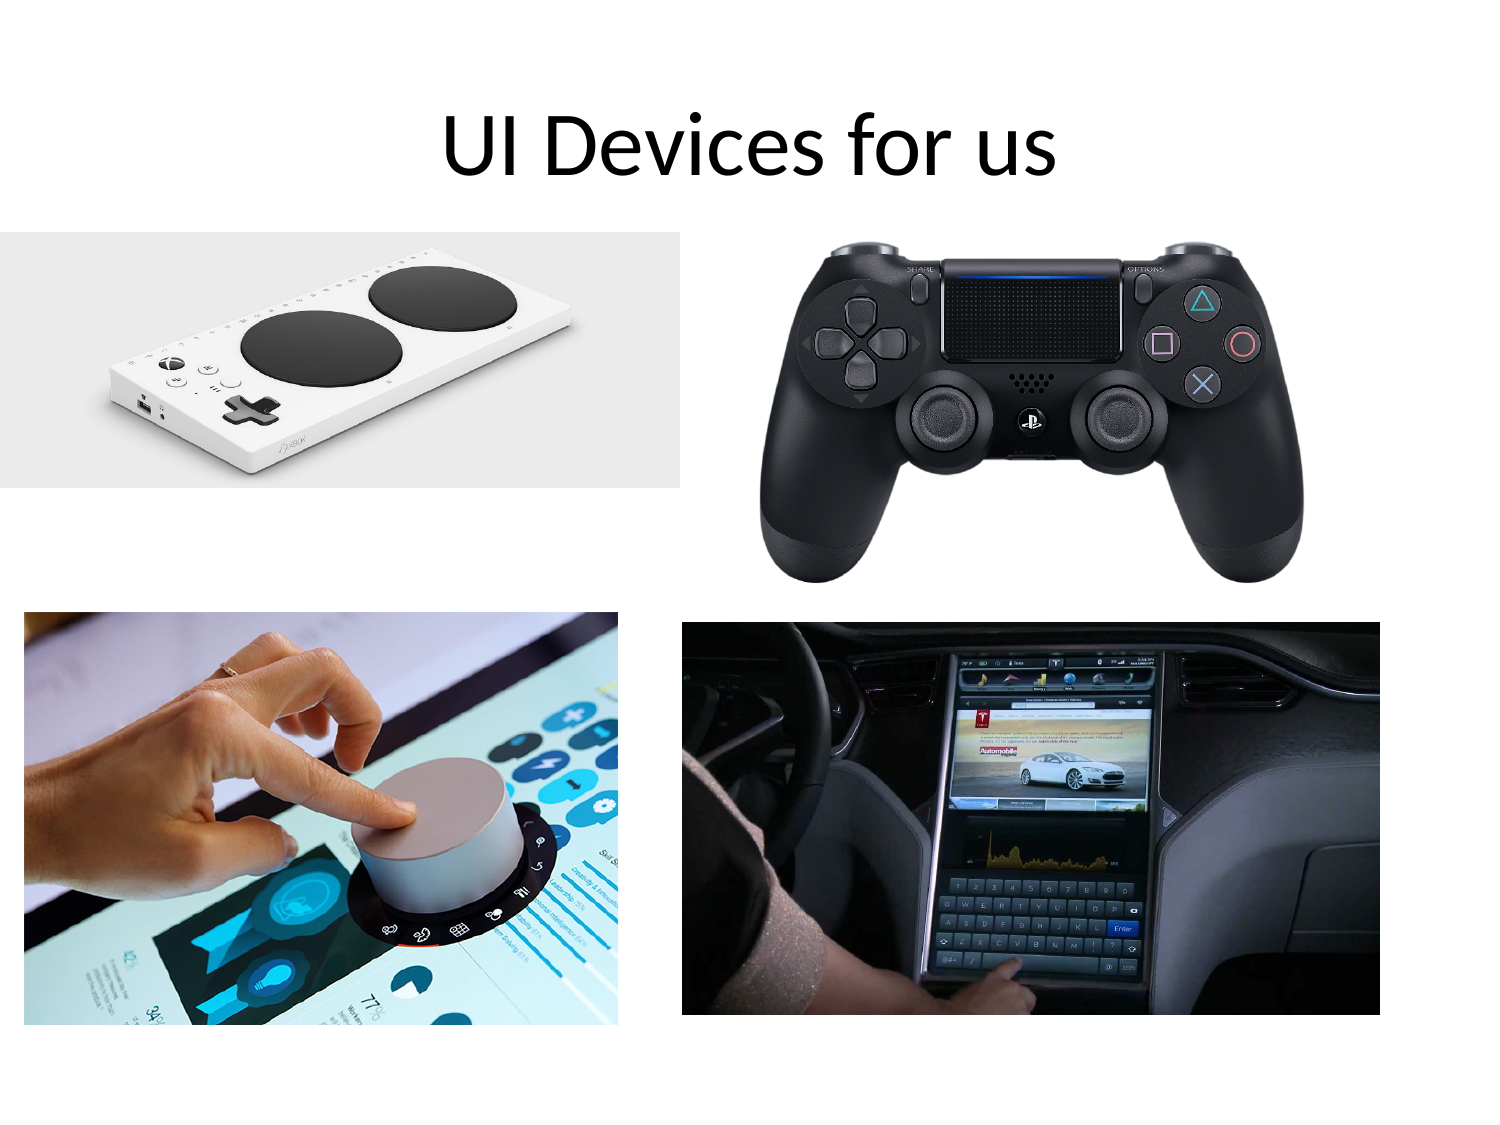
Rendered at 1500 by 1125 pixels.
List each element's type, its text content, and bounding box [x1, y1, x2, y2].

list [24, 612, 619, 1026]
picture [0, 232, 680, 488]
title UI Devices for us [75, 45, 1425, 233]
picture [749, 224, 1313, 600]
picture [682, 622, 1380, 1015]
